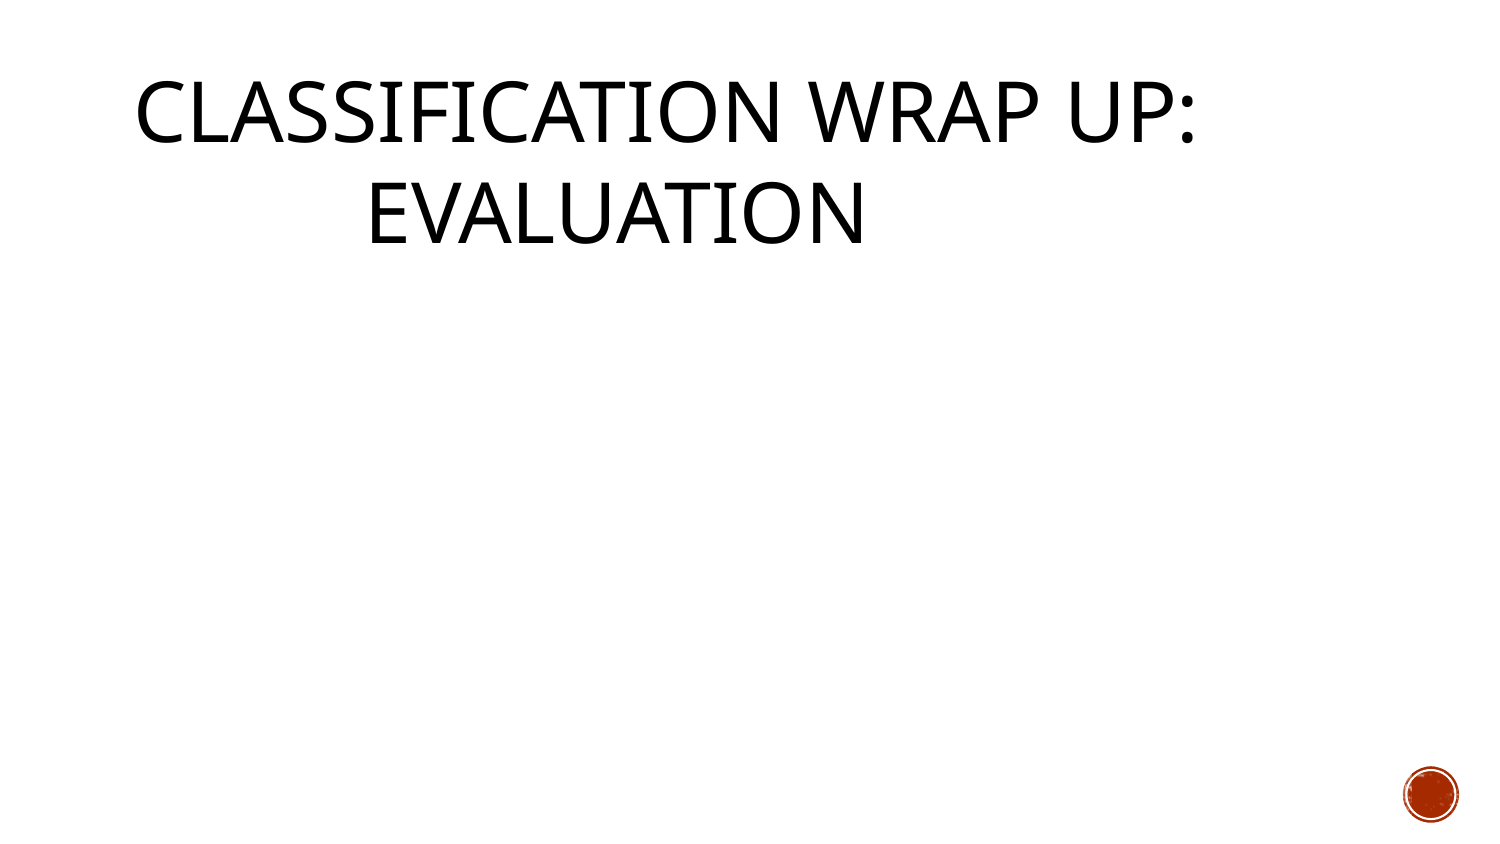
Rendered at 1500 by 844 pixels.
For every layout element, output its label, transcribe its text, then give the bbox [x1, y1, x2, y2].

title Classification Wrap Up: Evaluation [131, 56, 1370, 261]
